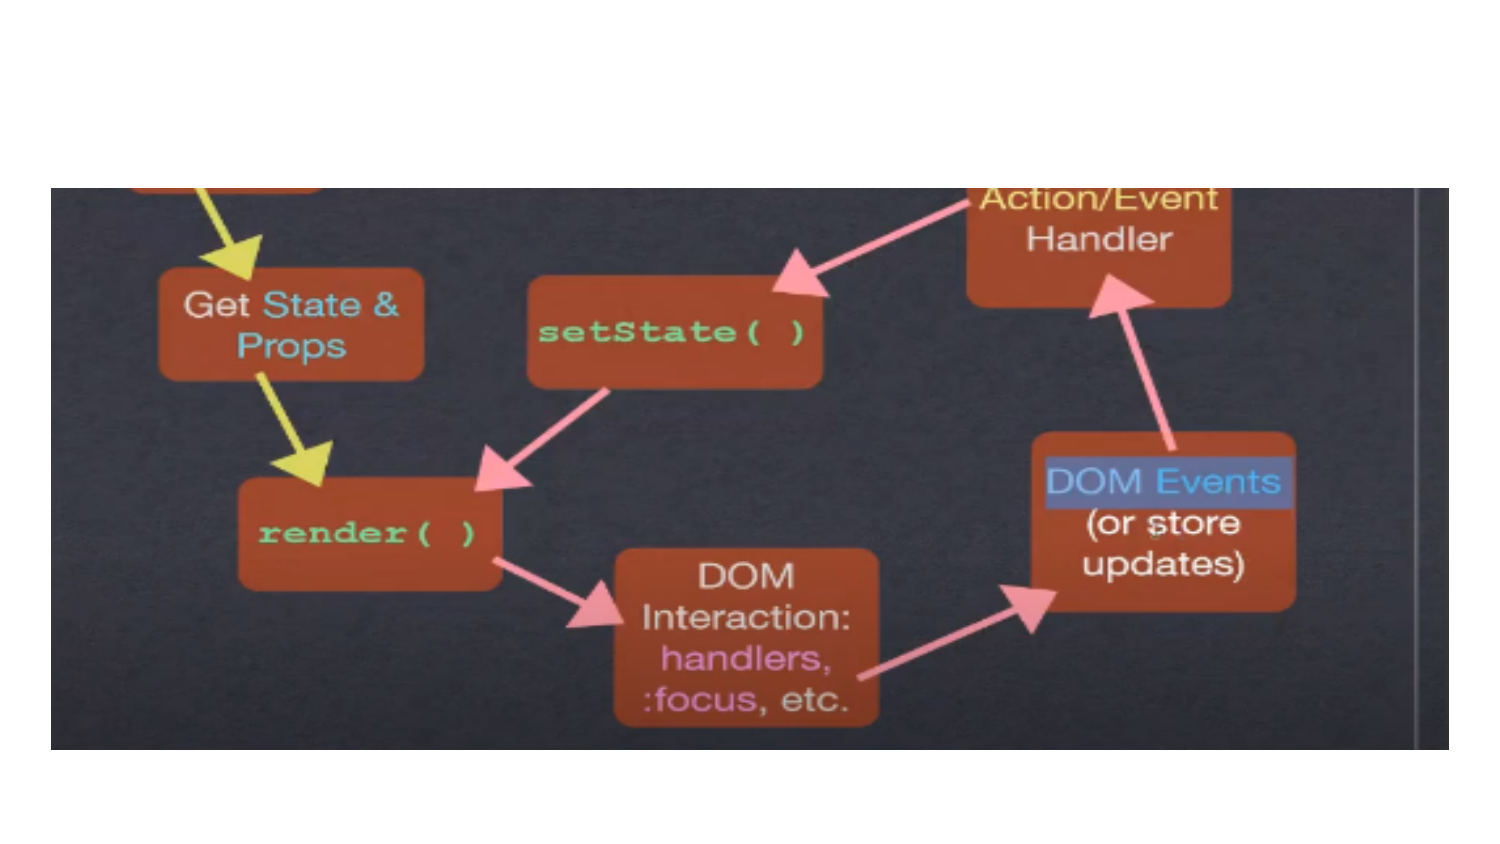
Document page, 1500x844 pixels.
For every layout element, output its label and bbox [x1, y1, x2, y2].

picture [50, 188, 1450, 750]
